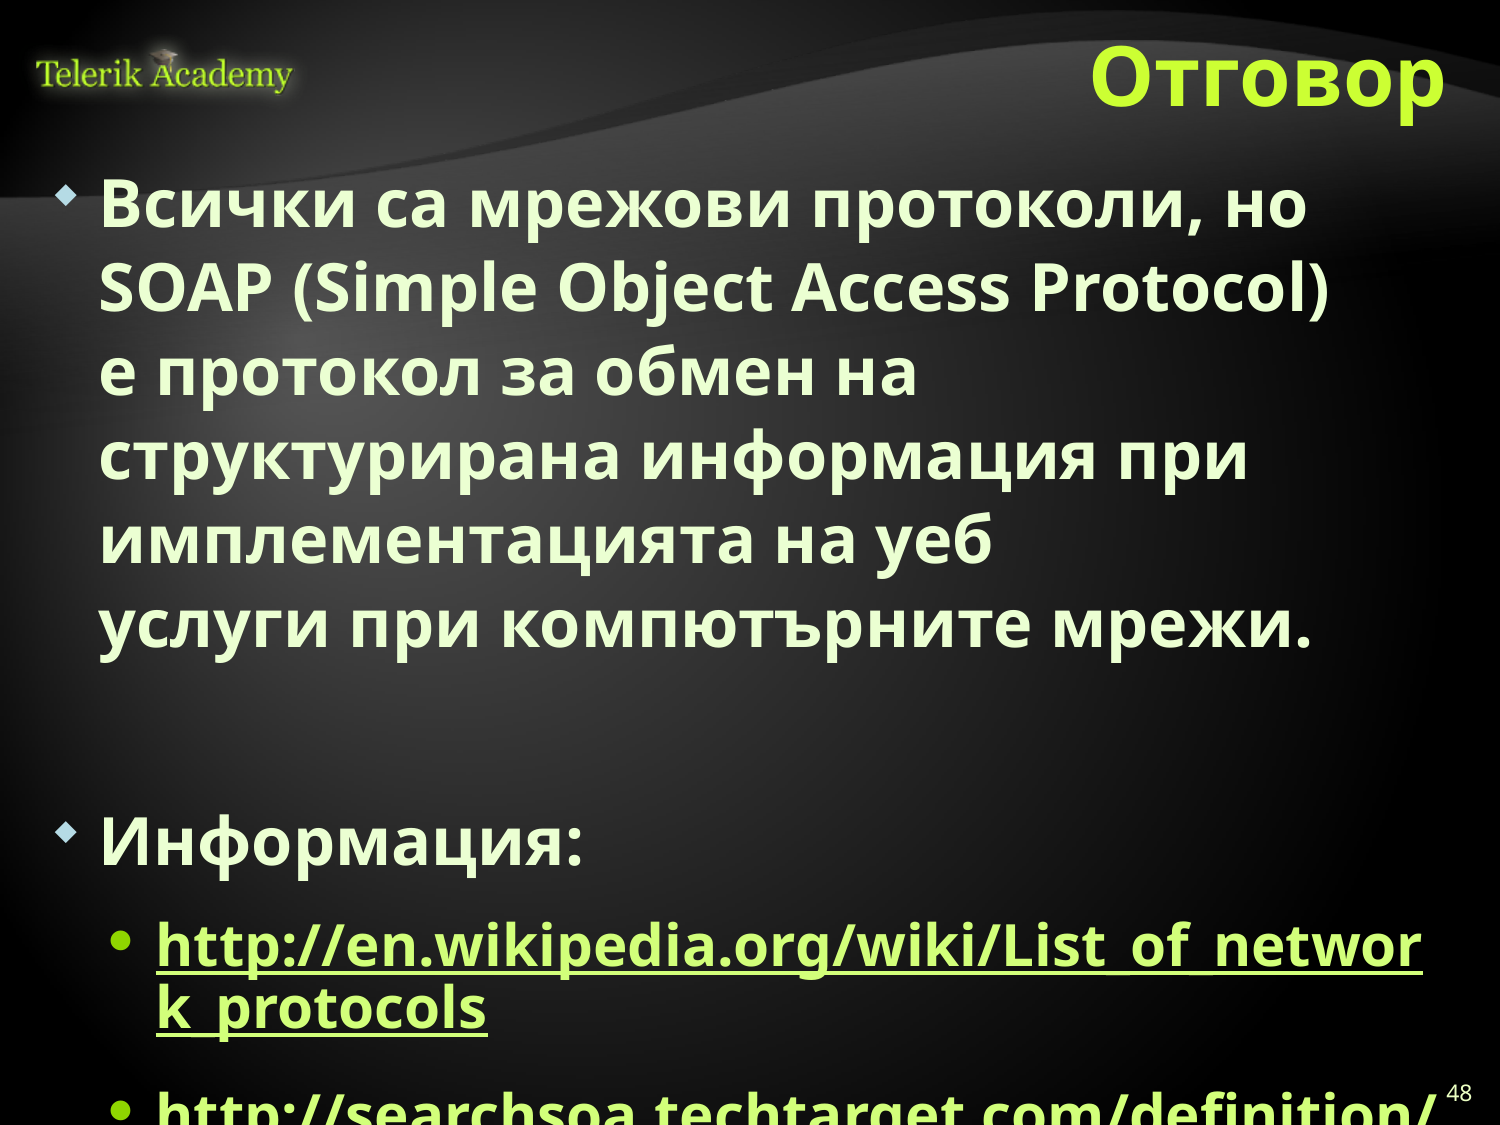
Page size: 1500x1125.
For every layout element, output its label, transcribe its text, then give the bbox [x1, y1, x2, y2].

slide_number 48 [1412, 1074, 1488, 1113]
picture [0, 0, 1500, 1125]
list Всички са мрежови протоколи, но SOAP (Simple Object Access Protocol) е протокол за обмен на структурирана информация при имплементацията на уеб услуги при компютърните мрежи. Информация: http://en.wikipedia.org/wiki/List_of_network_protocols http://searchsoa.techtarget.com/definition/SOAP [37, 149, 1463, 1100]
title Отговор [300, 12, 1463, 149]
